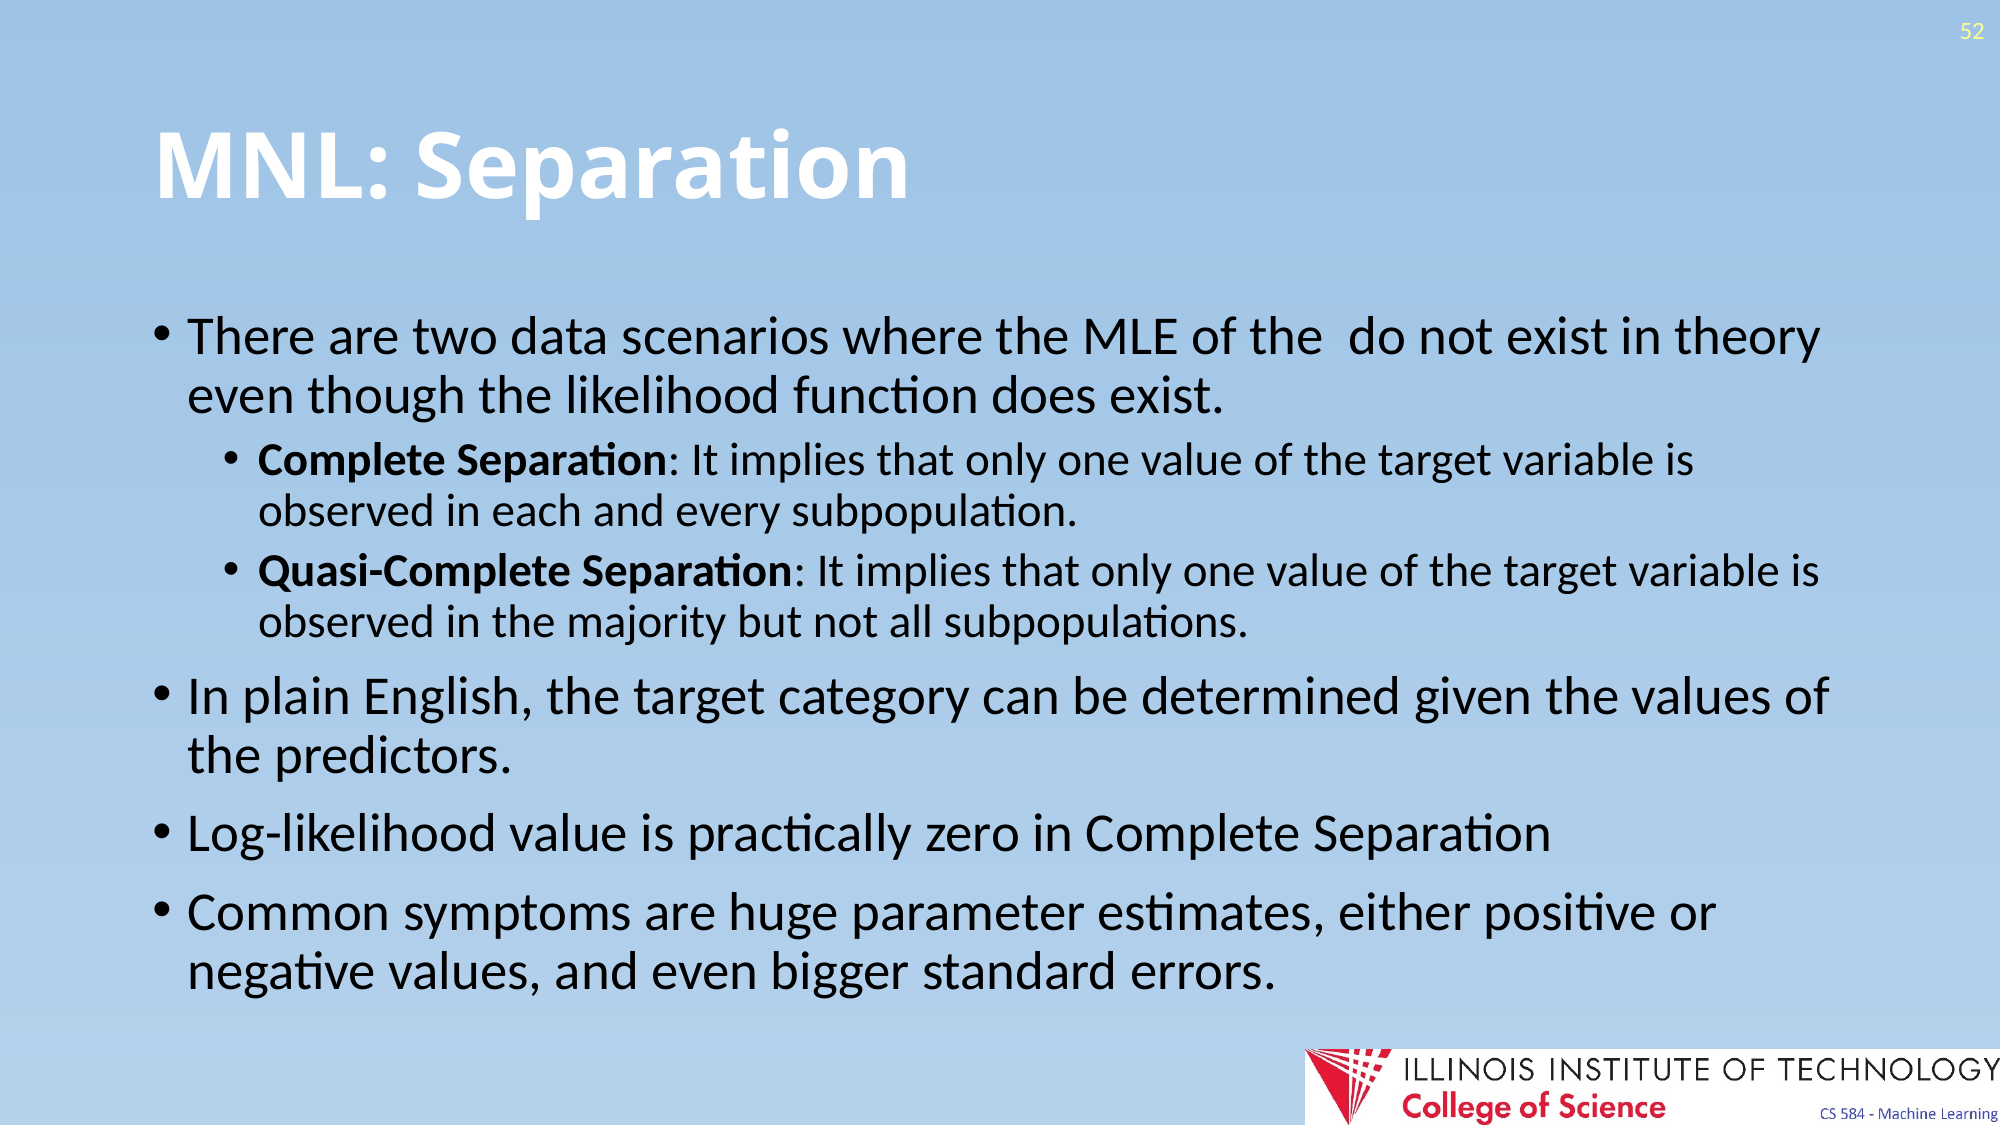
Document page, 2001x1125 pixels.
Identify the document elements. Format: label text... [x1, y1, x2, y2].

title MNL: Separation [137, 59, 1863, 278]
slide_number 52 [1550, 0, 2000, 60]
picture [1305, 1049, 2000, 1125]
